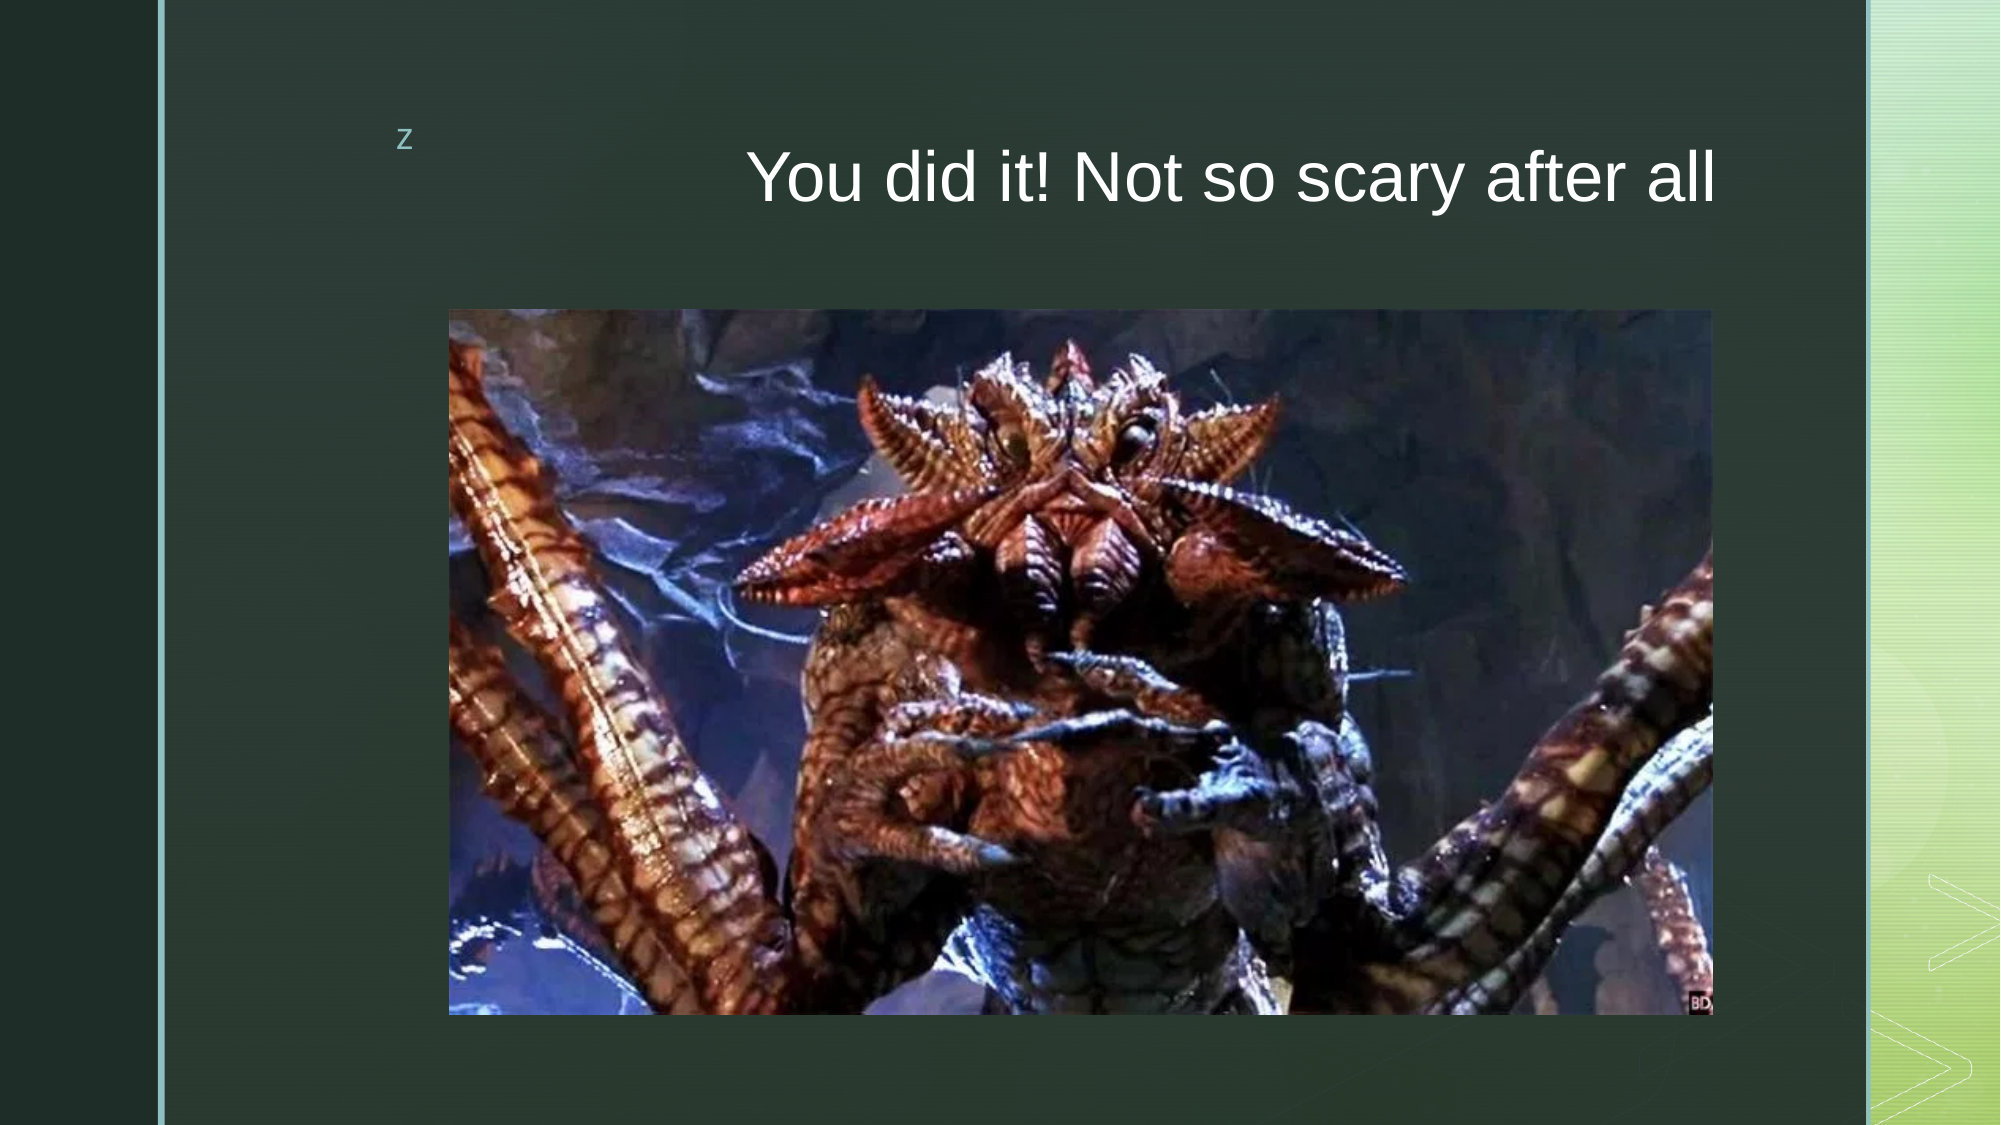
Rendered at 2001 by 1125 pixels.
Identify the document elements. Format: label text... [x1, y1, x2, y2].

title You did it! Not so scary after all [428, 132, 1734, 310]
picture [1871, 0, 2001, 1125]
picture [449, 308, 1713, 1015]
